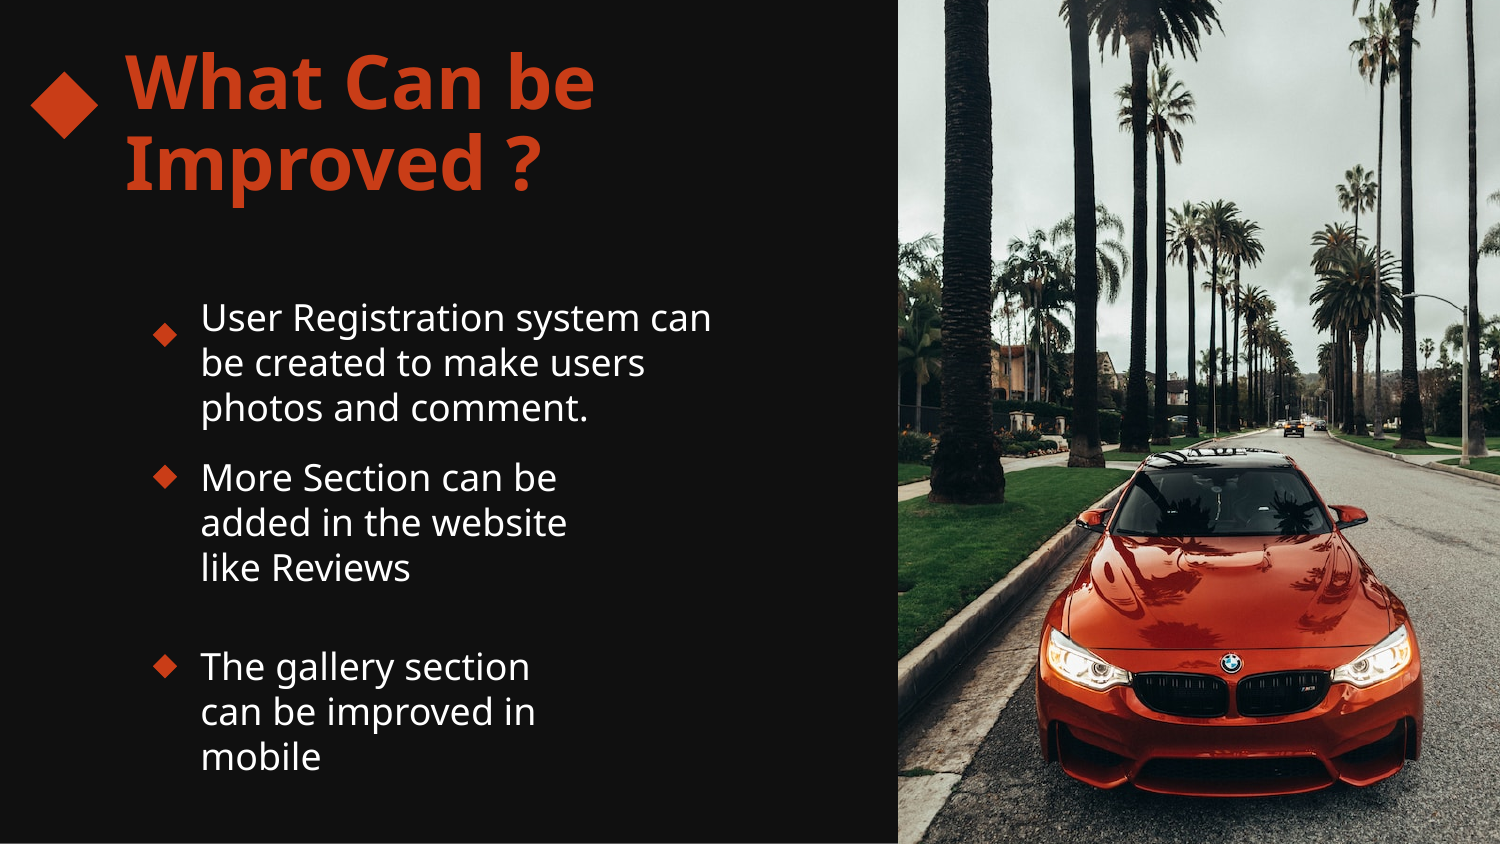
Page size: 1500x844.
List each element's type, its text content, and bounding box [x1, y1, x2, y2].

picture [897, 0, 1500, 844]
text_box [150, 446, 593, 599]
text_box [28, 69, 101, 142]
text_box What Can be Improved ? [109, 112, 892, 222]
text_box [150, 286, 751, 439]
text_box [150, 635, 593, 743]
